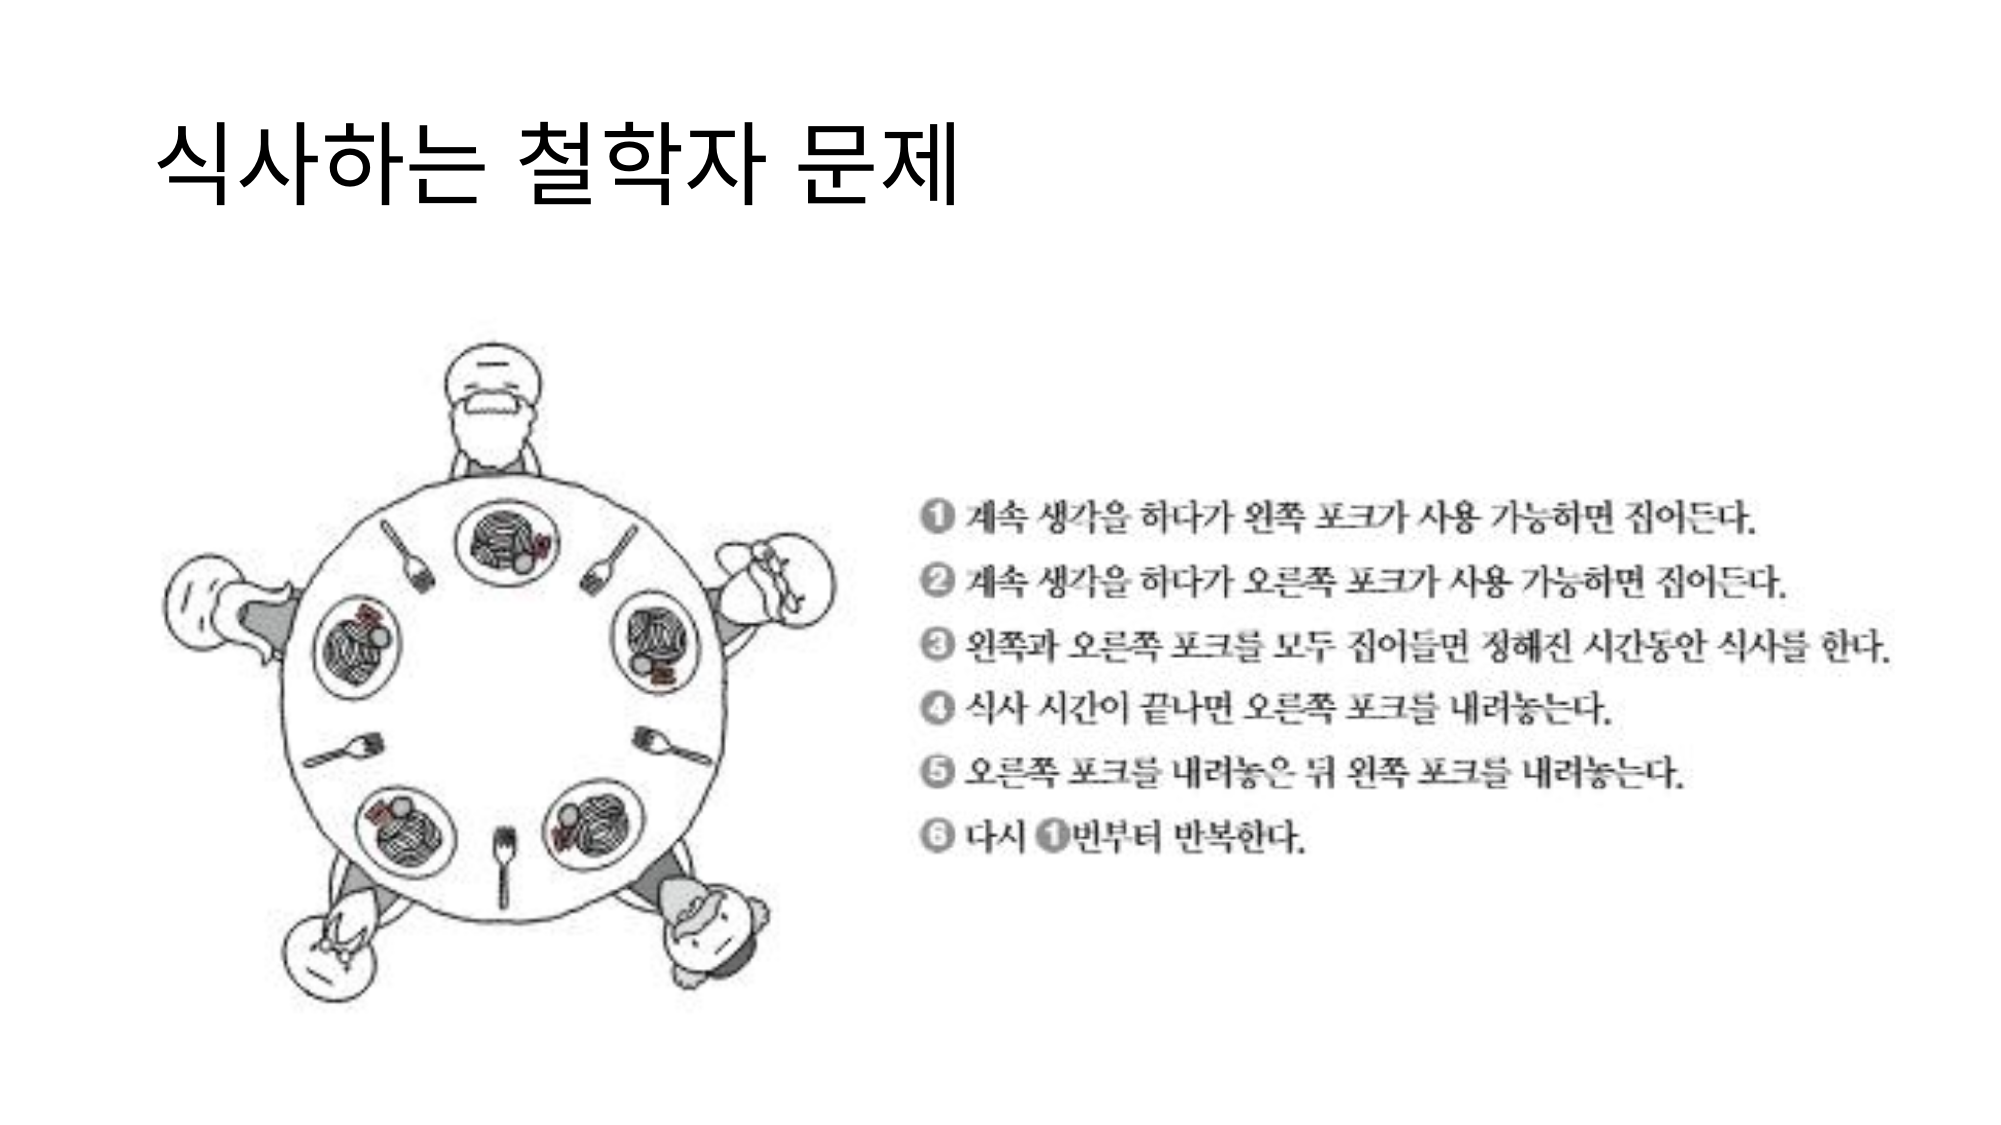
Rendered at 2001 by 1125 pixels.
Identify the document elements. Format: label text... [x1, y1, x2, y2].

picture [91, 304, 1955, 1060]
title 식사하는 철학자 문제 [137, 59, 1863, 278]
